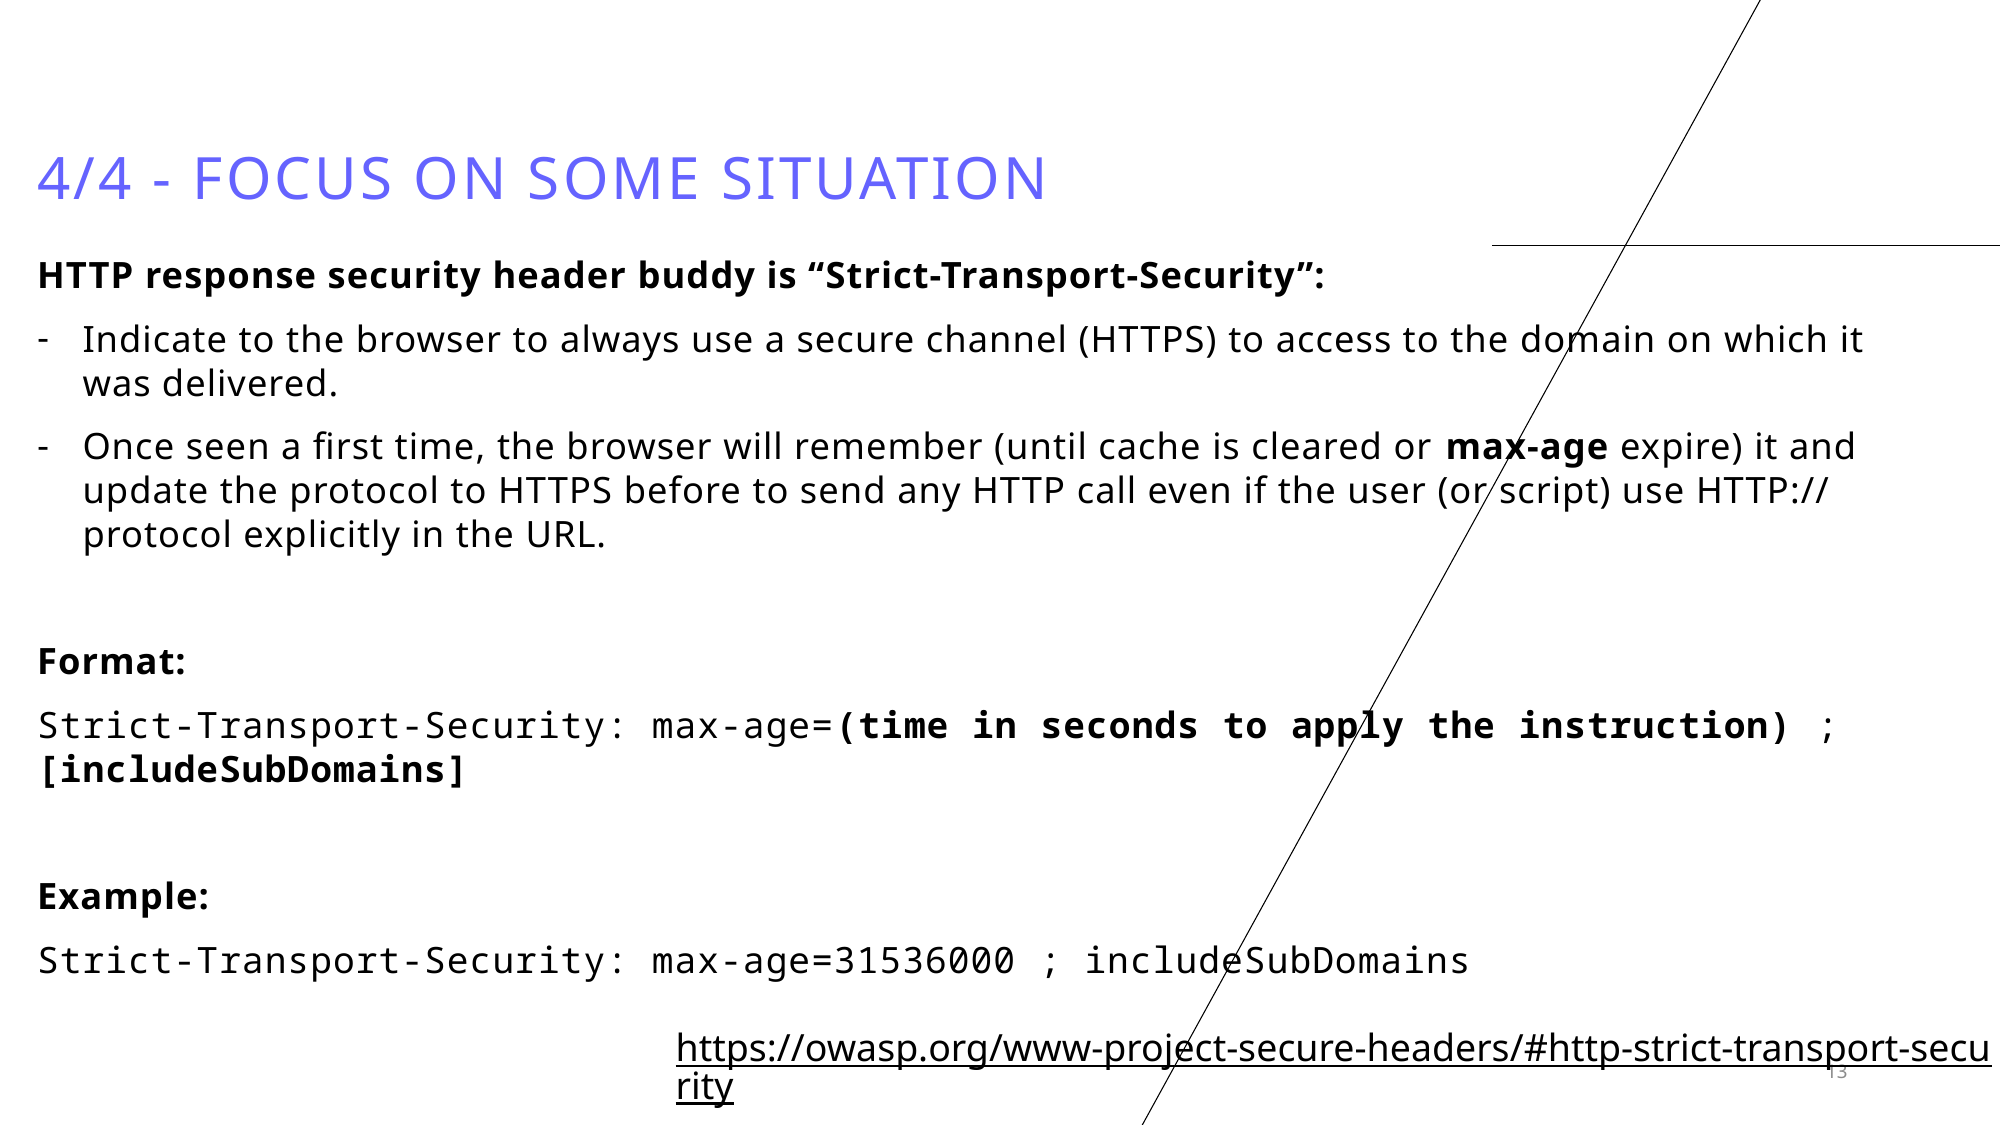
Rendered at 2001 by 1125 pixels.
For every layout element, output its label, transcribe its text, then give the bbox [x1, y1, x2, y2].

text_box https://owasp.org/www-project-secure-headers/#http-strict-transport-security [660, 1016, 2000, 1125]
list HTTP response security header buddy is “Strict-Transport-Security”: Indicate to the browser to always use a secure channel (HTTPS) to access to the domain on which it was delivered. Once seen a first time, the browser will remember (until cache is cleared or max-age expire) it and update the protocol to HTTPS before to send any HTTP call even if the user (or script) use HTTP:// protocol explicitly in the URL. Format: Strict-Transport-Security: max-age=(time in seconds to apply the instruction) ; [includeSubDomains] Example: Strict-Transport-Security: max-age=31536000 ; includeSubDomains [22, 245, 1955, 991]
title 4/4 - Focus on some situation [22, 22, 1944, 220]
